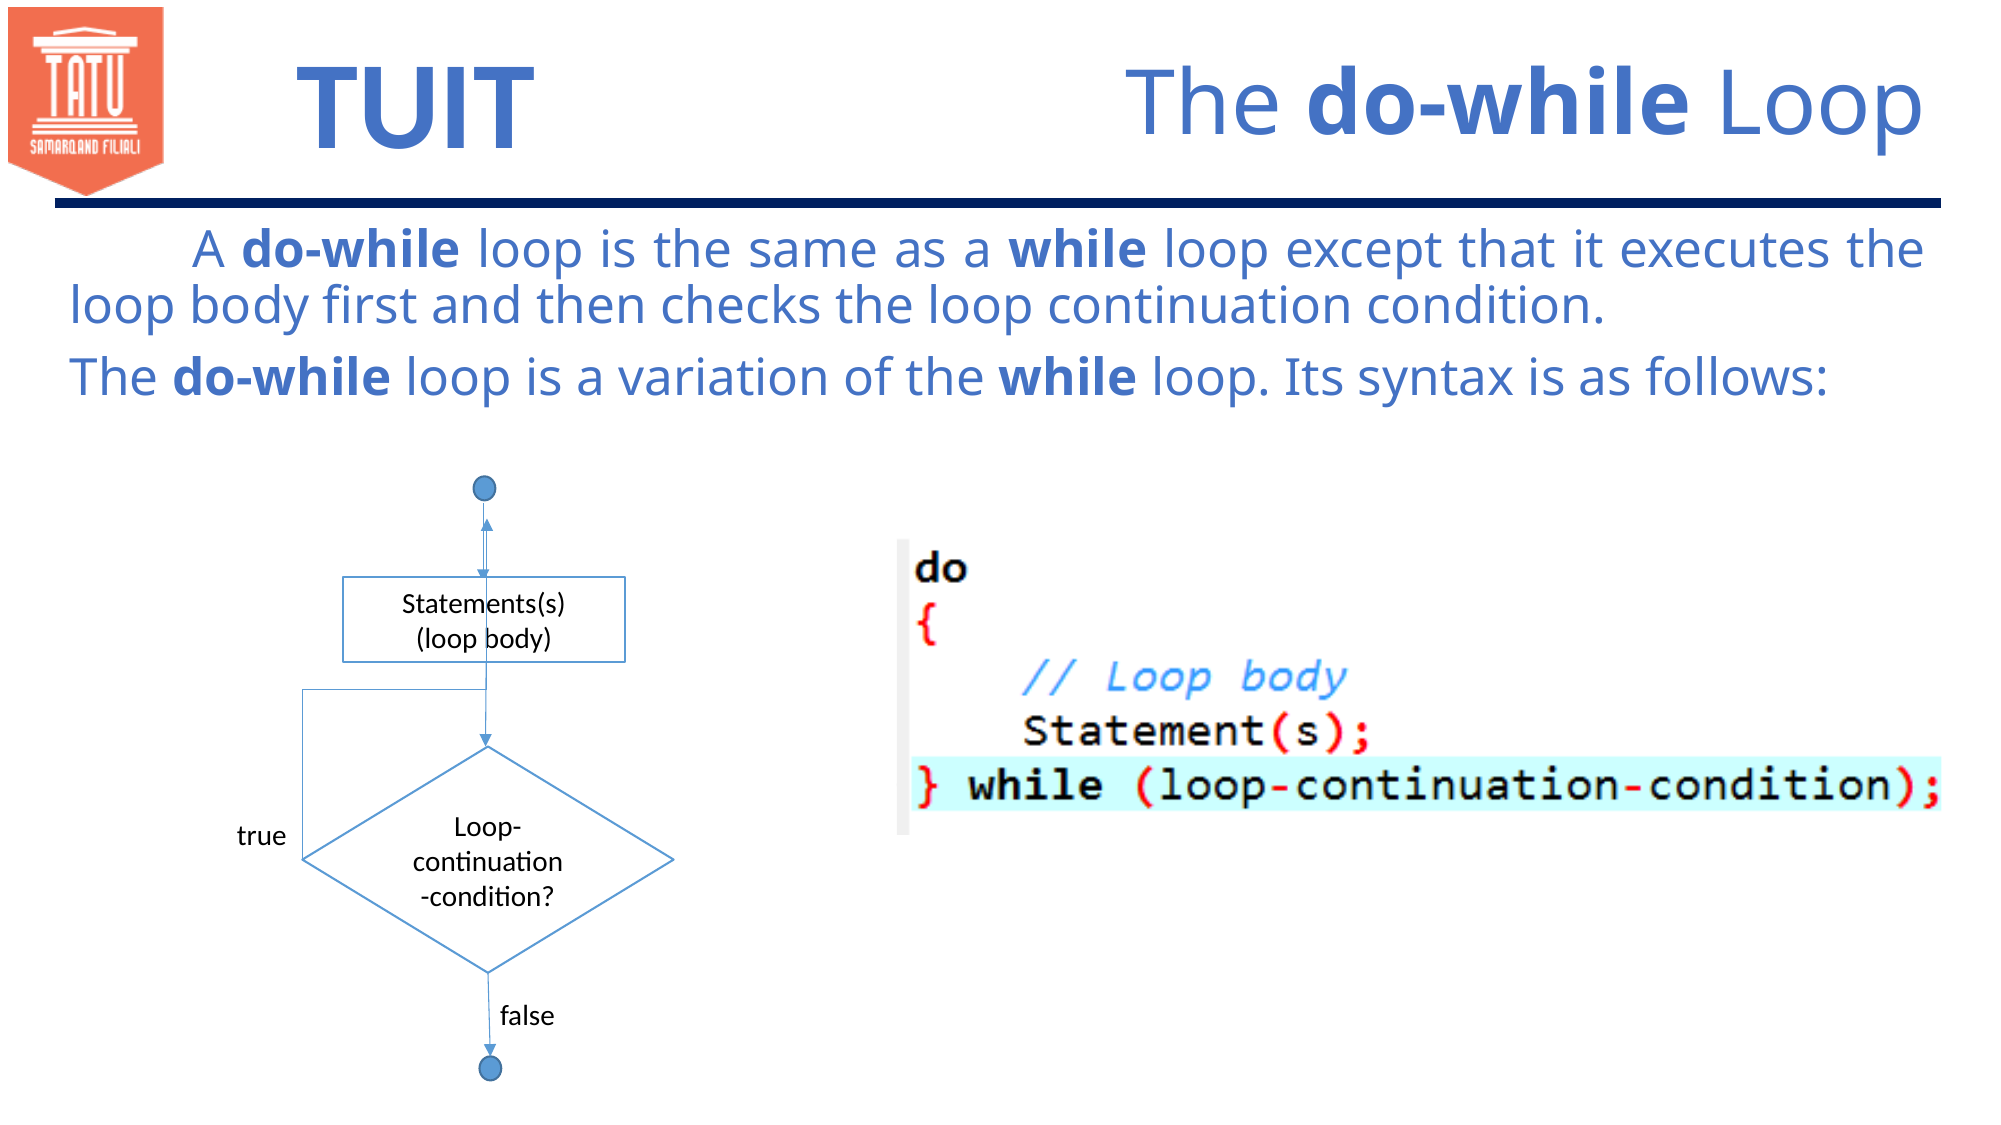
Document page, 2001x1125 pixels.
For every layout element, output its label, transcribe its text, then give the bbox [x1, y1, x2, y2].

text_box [221, 476, 674, 1081]
text_box The do-while Loop [716, 48, 1942, 162]
picture [8, 7, 164, 196]
picture [896, 536, 1942, 835]
text_box TUIT [281, 39, 571, 162]
text_box A do-while loop is the same as a while loop except that it executes the loop body first and then checks the loop continuation condition. The do-while loop is a variation of the while loop. Its syntax is as follows: [54, 216, 1942, 477]
